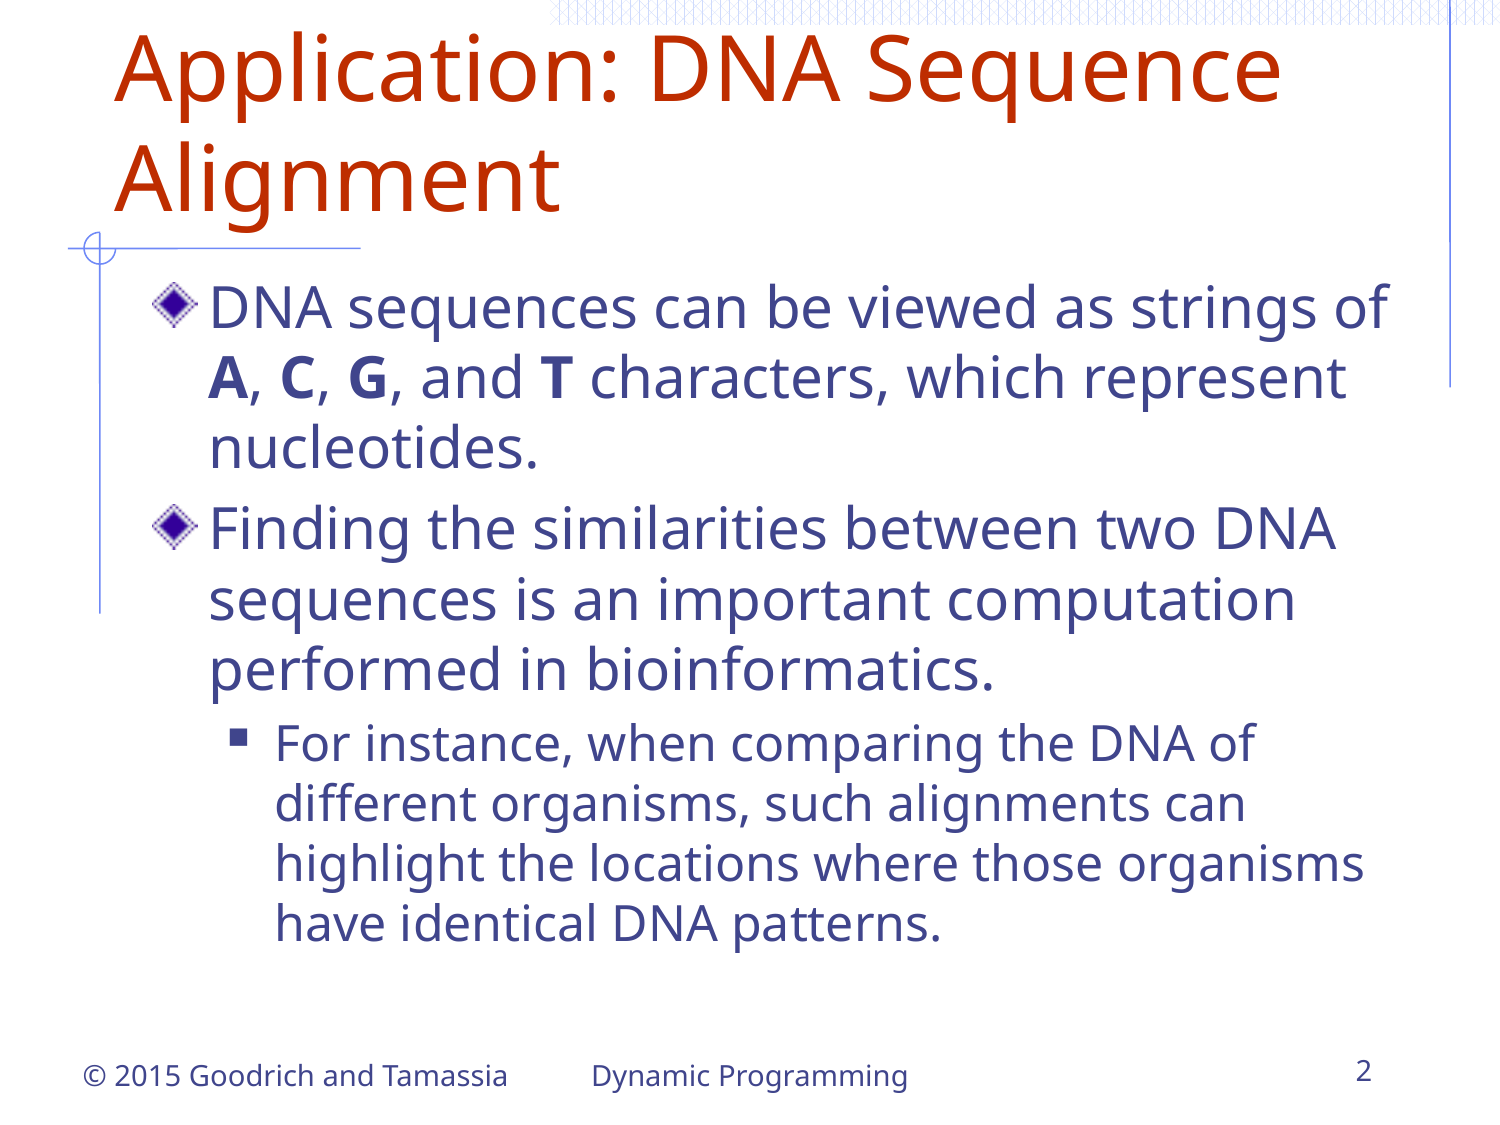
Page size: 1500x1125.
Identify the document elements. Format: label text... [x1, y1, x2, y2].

footer Dynamic Programming [512, 1024, 988, 1101]
picture [152, 504, 198, 550]
list DNA sequences can be viewed as strings of A, C, G, and T characters, which represent nucleotides. Finding the similarities between two DNA sequences is an important computation performed in bioinformatics. For instance, when comparing the DNA of different organisms, such alignments can highlight the locations where those organisms have identical DNA patterns. [137, 262, 1413, 988]
picture [152, 282, 198, 328]
title Application: DNA Sequence Alignment [99, 50, 1375, 238]
slide_number 2 [1074, 1024, 1388, 1101]
